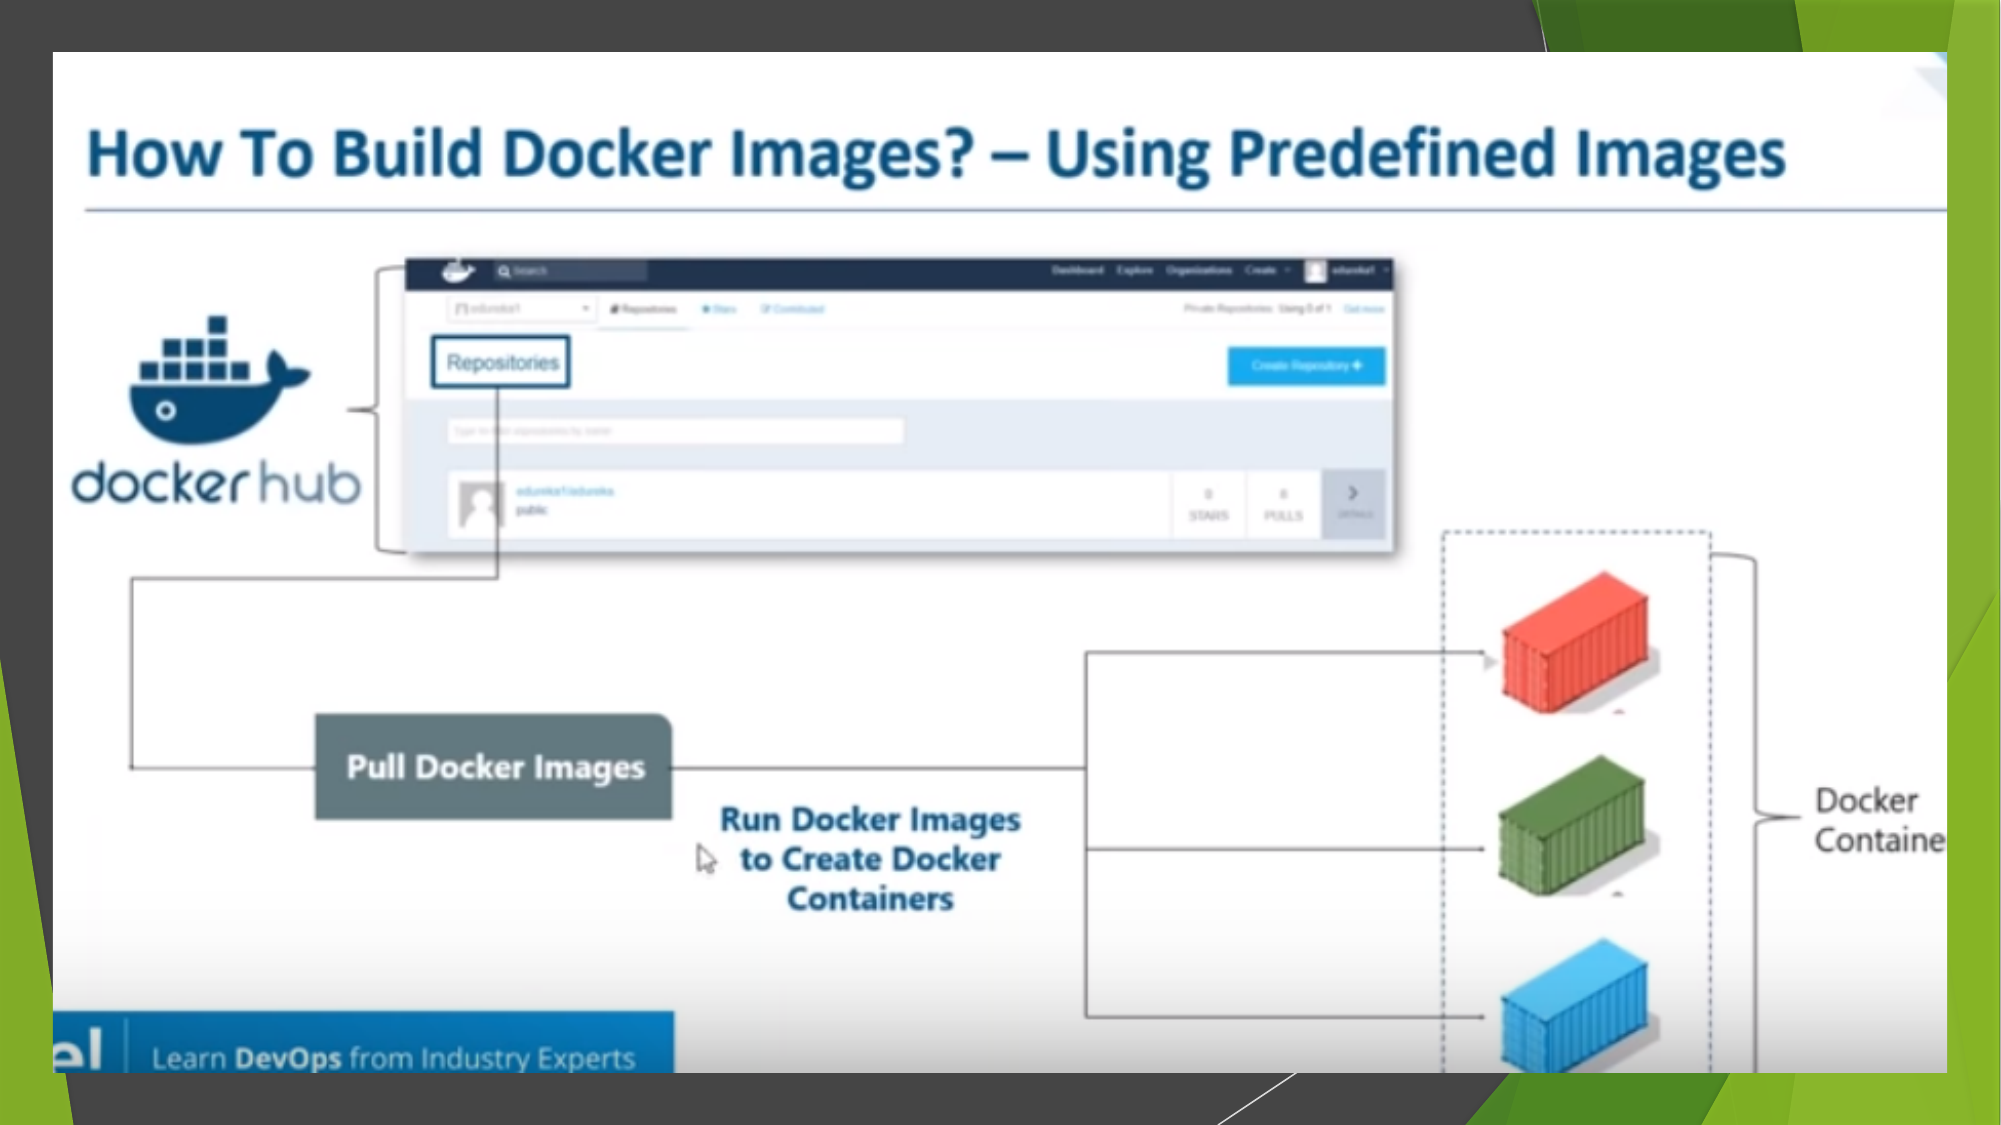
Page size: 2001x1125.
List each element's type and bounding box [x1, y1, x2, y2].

list [52, 52, 1948, 1073]
